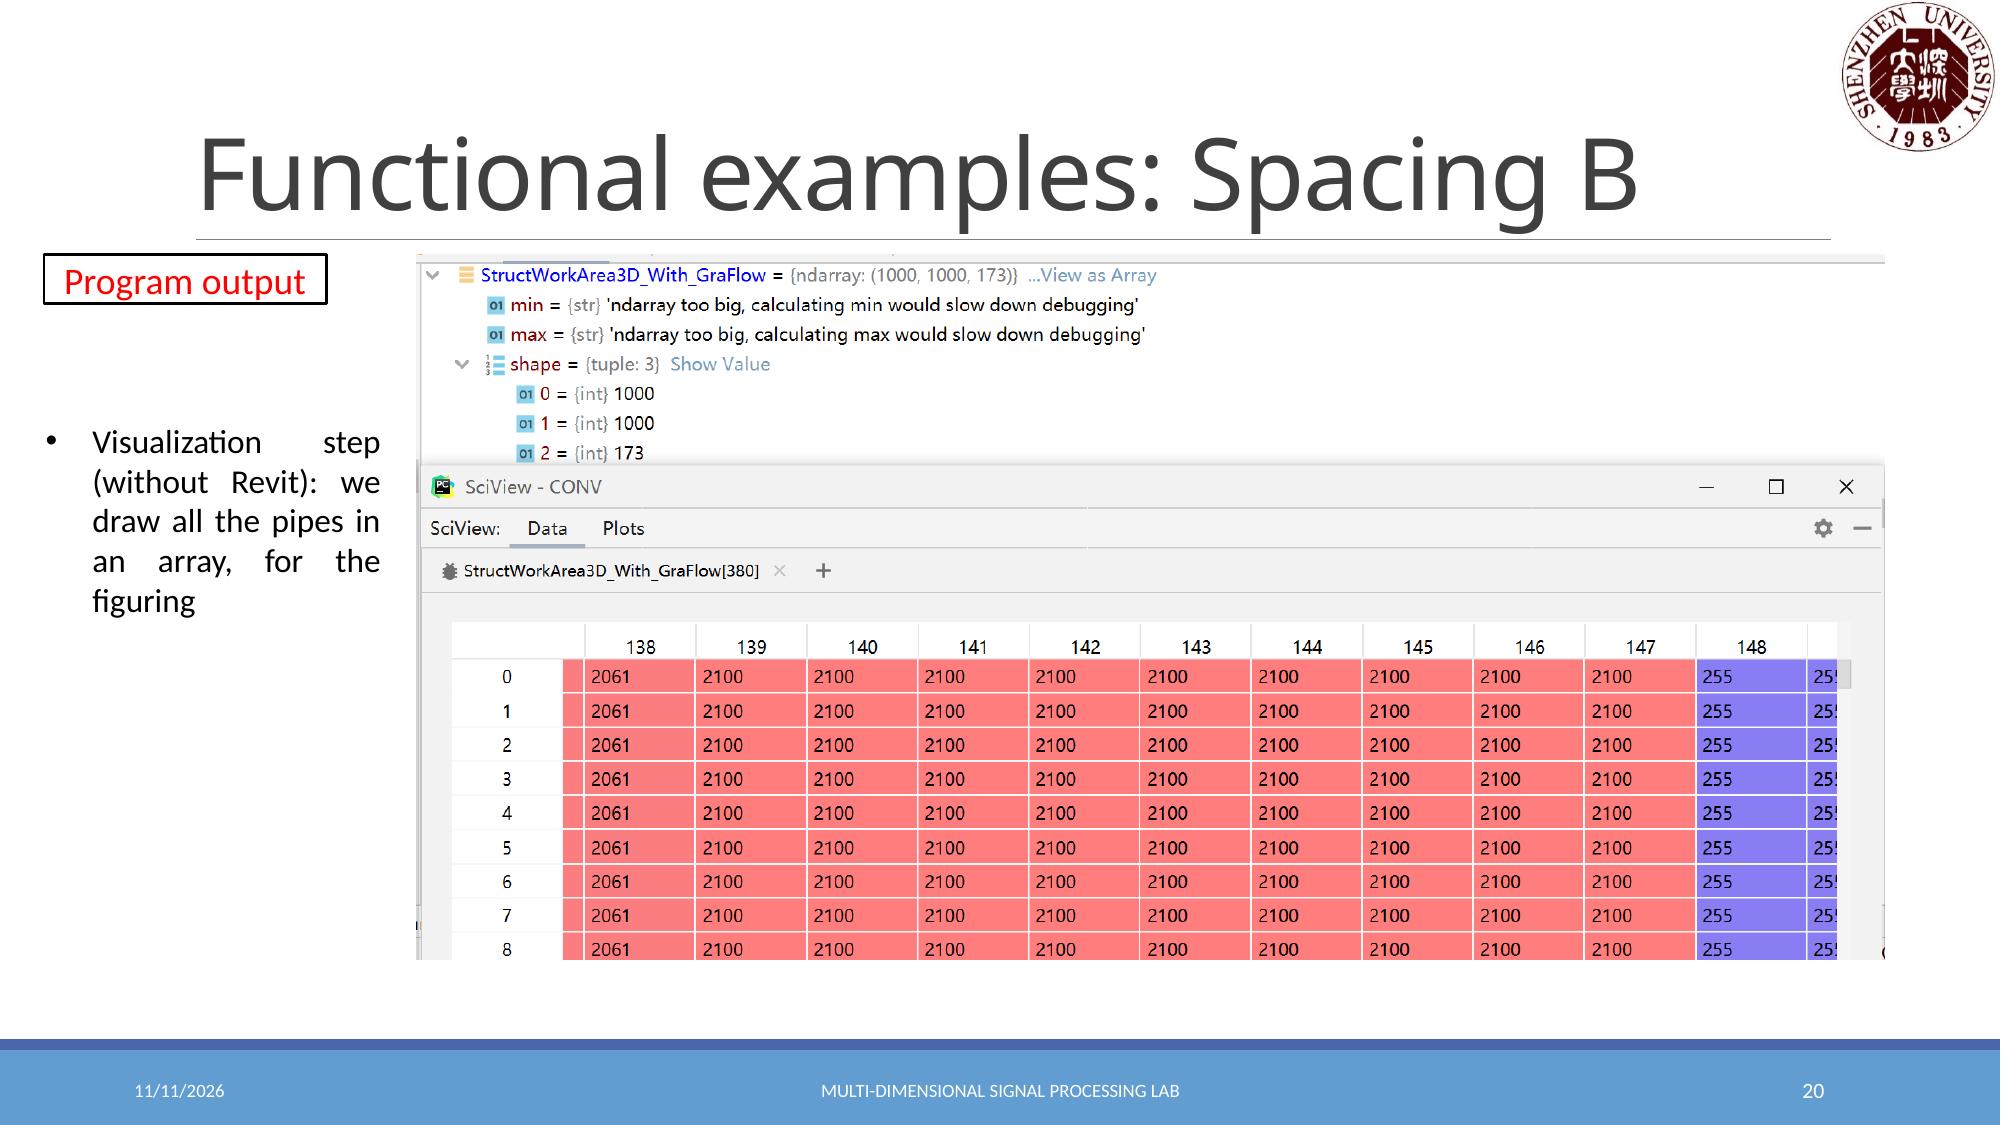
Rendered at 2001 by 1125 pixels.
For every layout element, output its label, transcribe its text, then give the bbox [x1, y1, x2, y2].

text_box Program output [43, 253, 328, 305]
slide_number 20 [1624, 1059, 1840, 1120]
text_box Visualization step (without Revit): we draw all the pipes in an array, for the figuring [30, 412, 396, 627]
picture [1839, 0, 1997, 154]
picture [415, 254, 1885, 961]
footer Multi-Dimensional Signal Processing Lab [604, 1059, 1396, 1120]
title Functional examples: Spacing B [180, 47, 1830, 239]
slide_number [119, 1059, 525, 1120]
